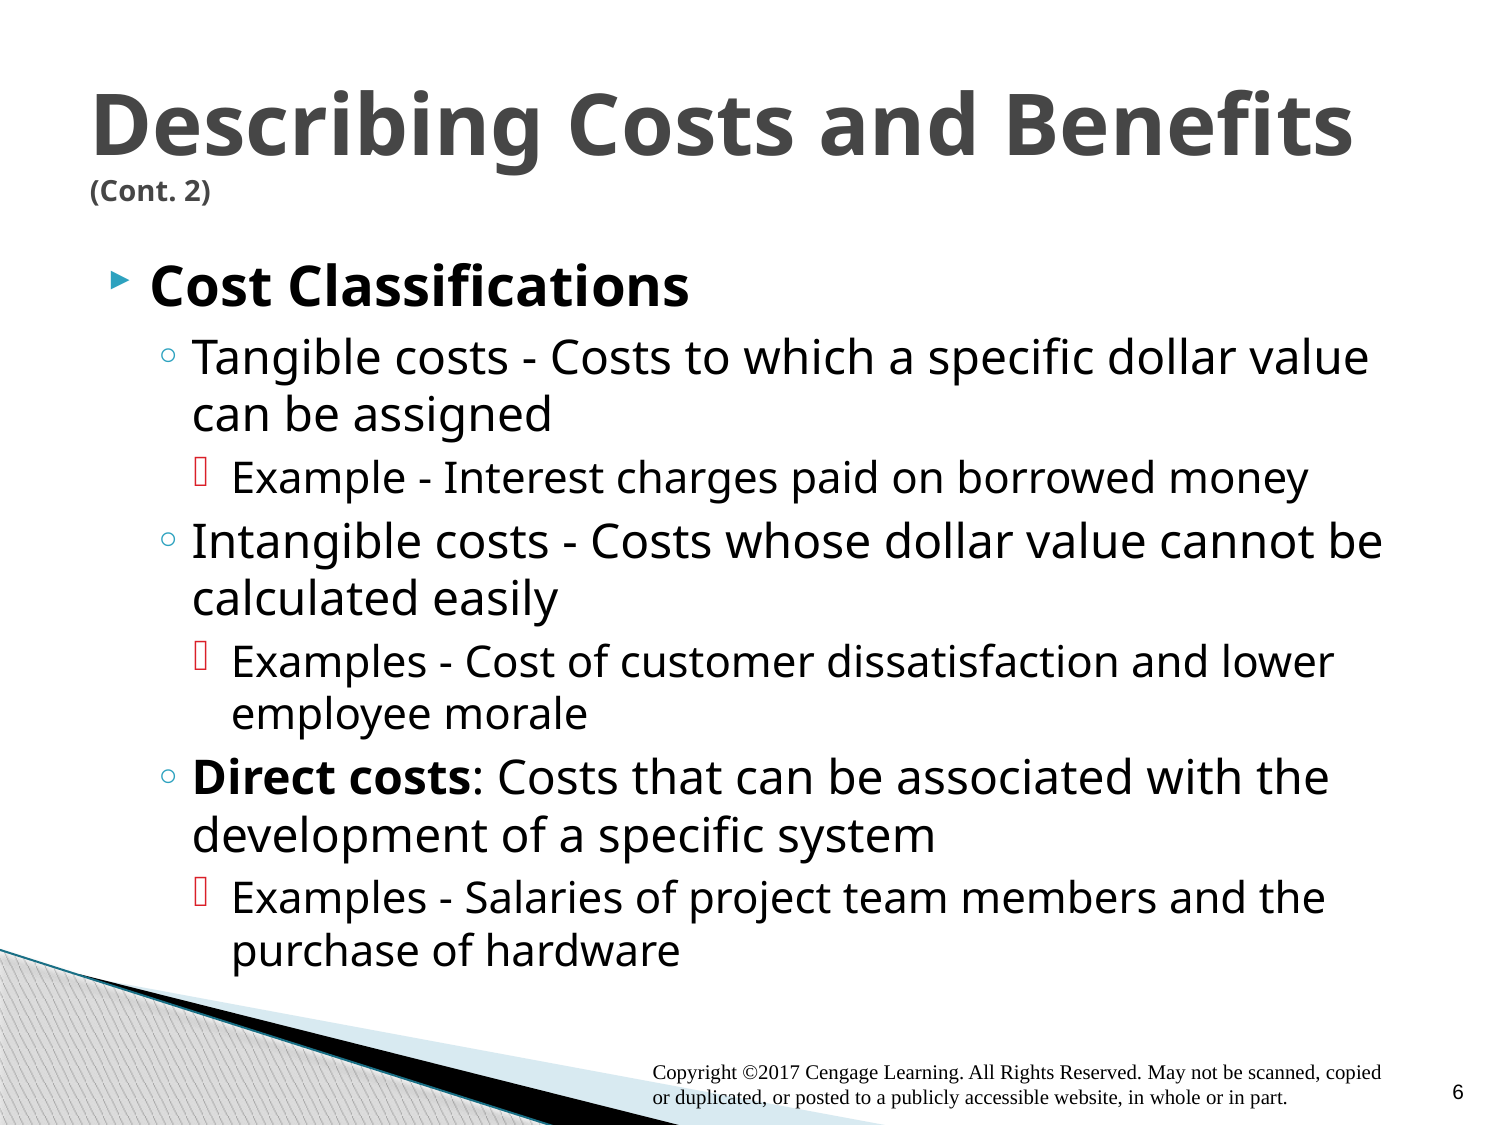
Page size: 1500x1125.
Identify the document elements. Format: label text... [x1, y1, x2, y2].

slide_number 6 [1418, 1051, 1479, 1112]
title Describing Costs and Benefits (Cont. 2) [75, 45, 1425, 233]
list Cost Classifications Tangible costs - Costs to which a specific dollar value can be assigned Example - Interest charges paid on borrowed money Intangible costs - Costs whose dollar value cannot be calculated easily Examples - Cost of customer dissatisfaction and lower employee morale Direct costs: Costs that can be associated with the development of a specific system Examples - Salaries of project team members and the purchase of hardware [75, 243, 1425, 986]
